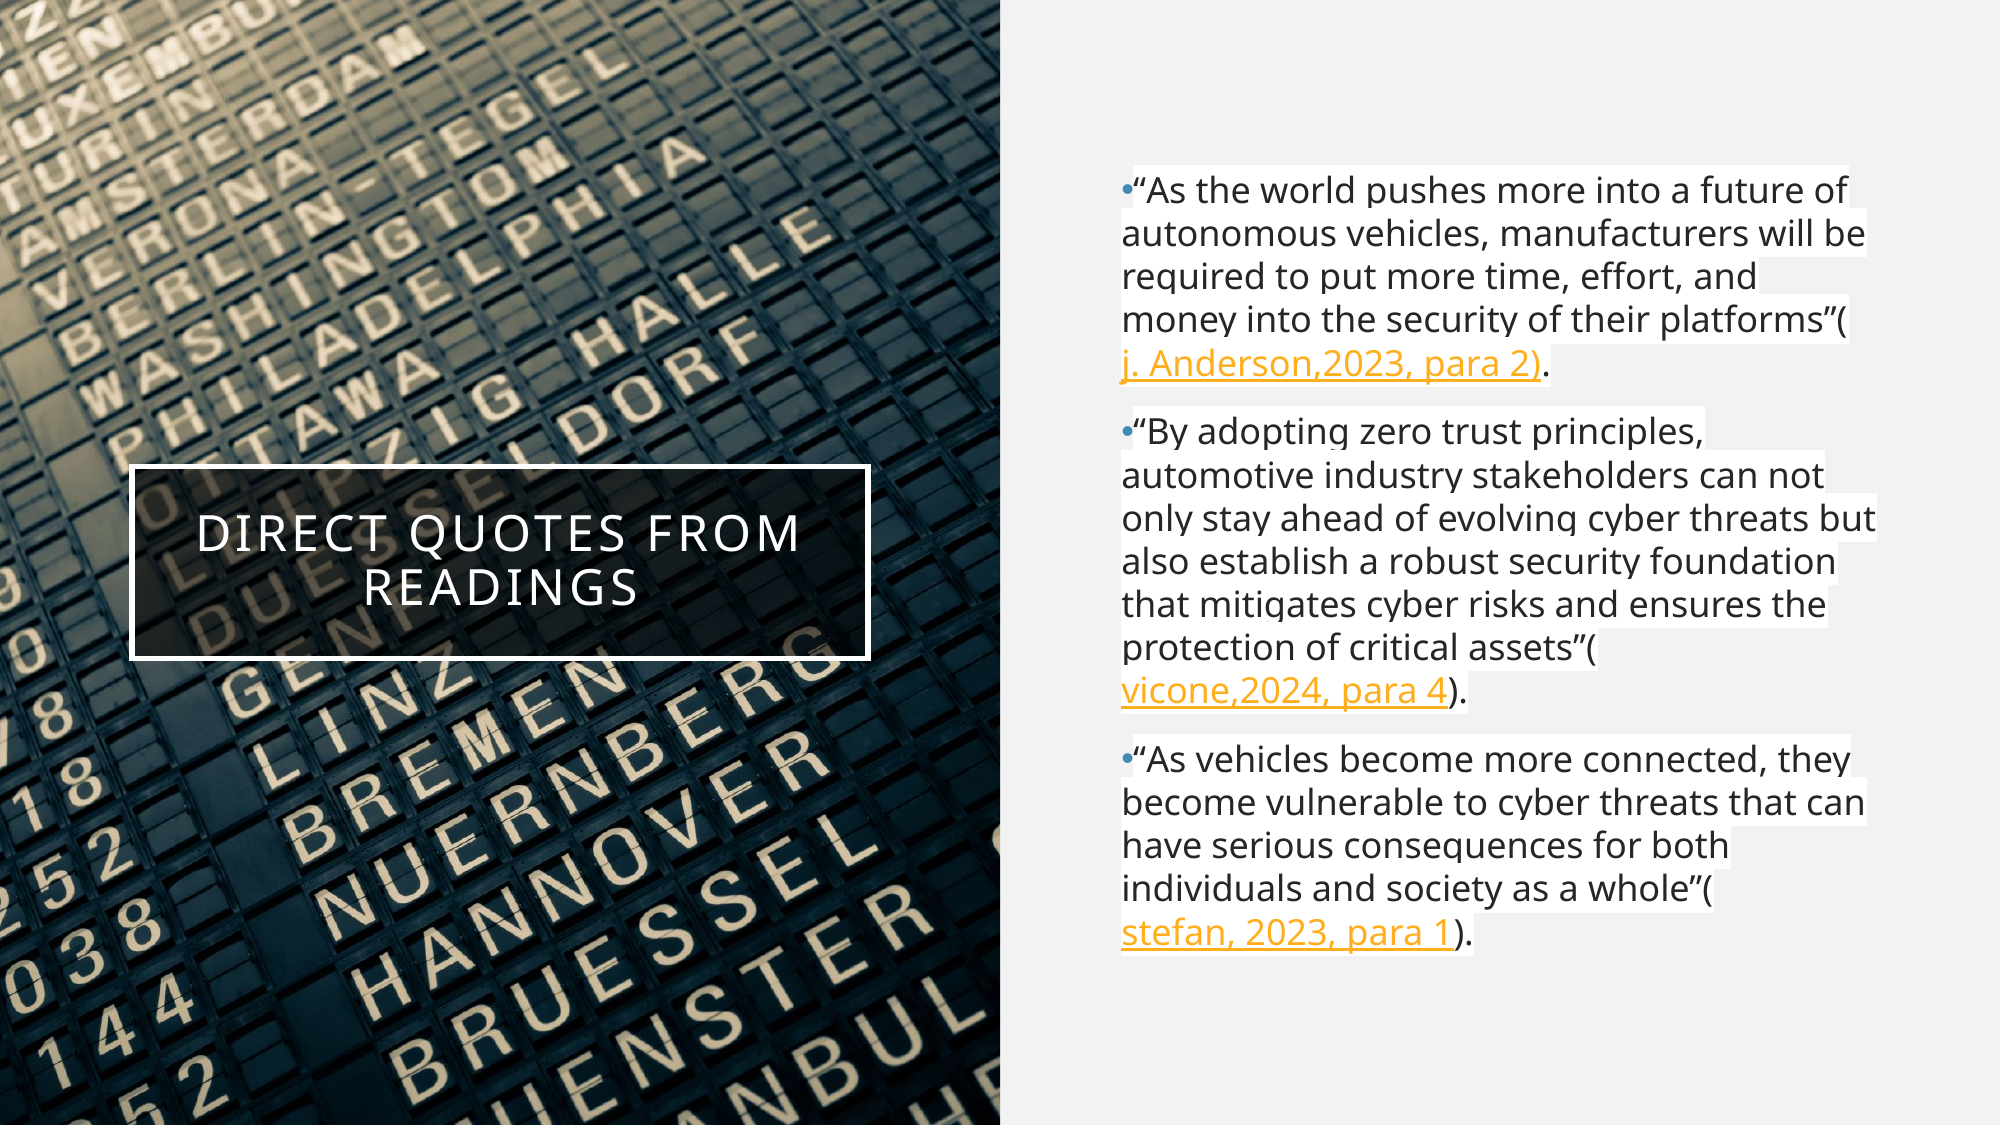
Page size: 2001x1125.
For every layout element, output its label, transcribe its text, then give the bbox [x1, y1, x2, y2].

picture [0, 0, 1001, 1125]
list “As the world pushes more into a future of autonomous vehicles, manufacturers will be required to put more time, effort, and money into the security of their platforms”(j. Anderson,2023, para 2). “By adopting zero trust principles, automotive industry stakeholders can not only stay ahead of evolving cyber threats but also establish a robust security foundation that mitigates cyber risks and ensures the protection of critical assets”(vicone,2024, para 4). “As vehicles become more connected, they become vulnerable to cyber threats that can have serious consequences for both individuals and society as a whole”(stefan, 2023, para 1). [1106, 160, 1895, 968]
